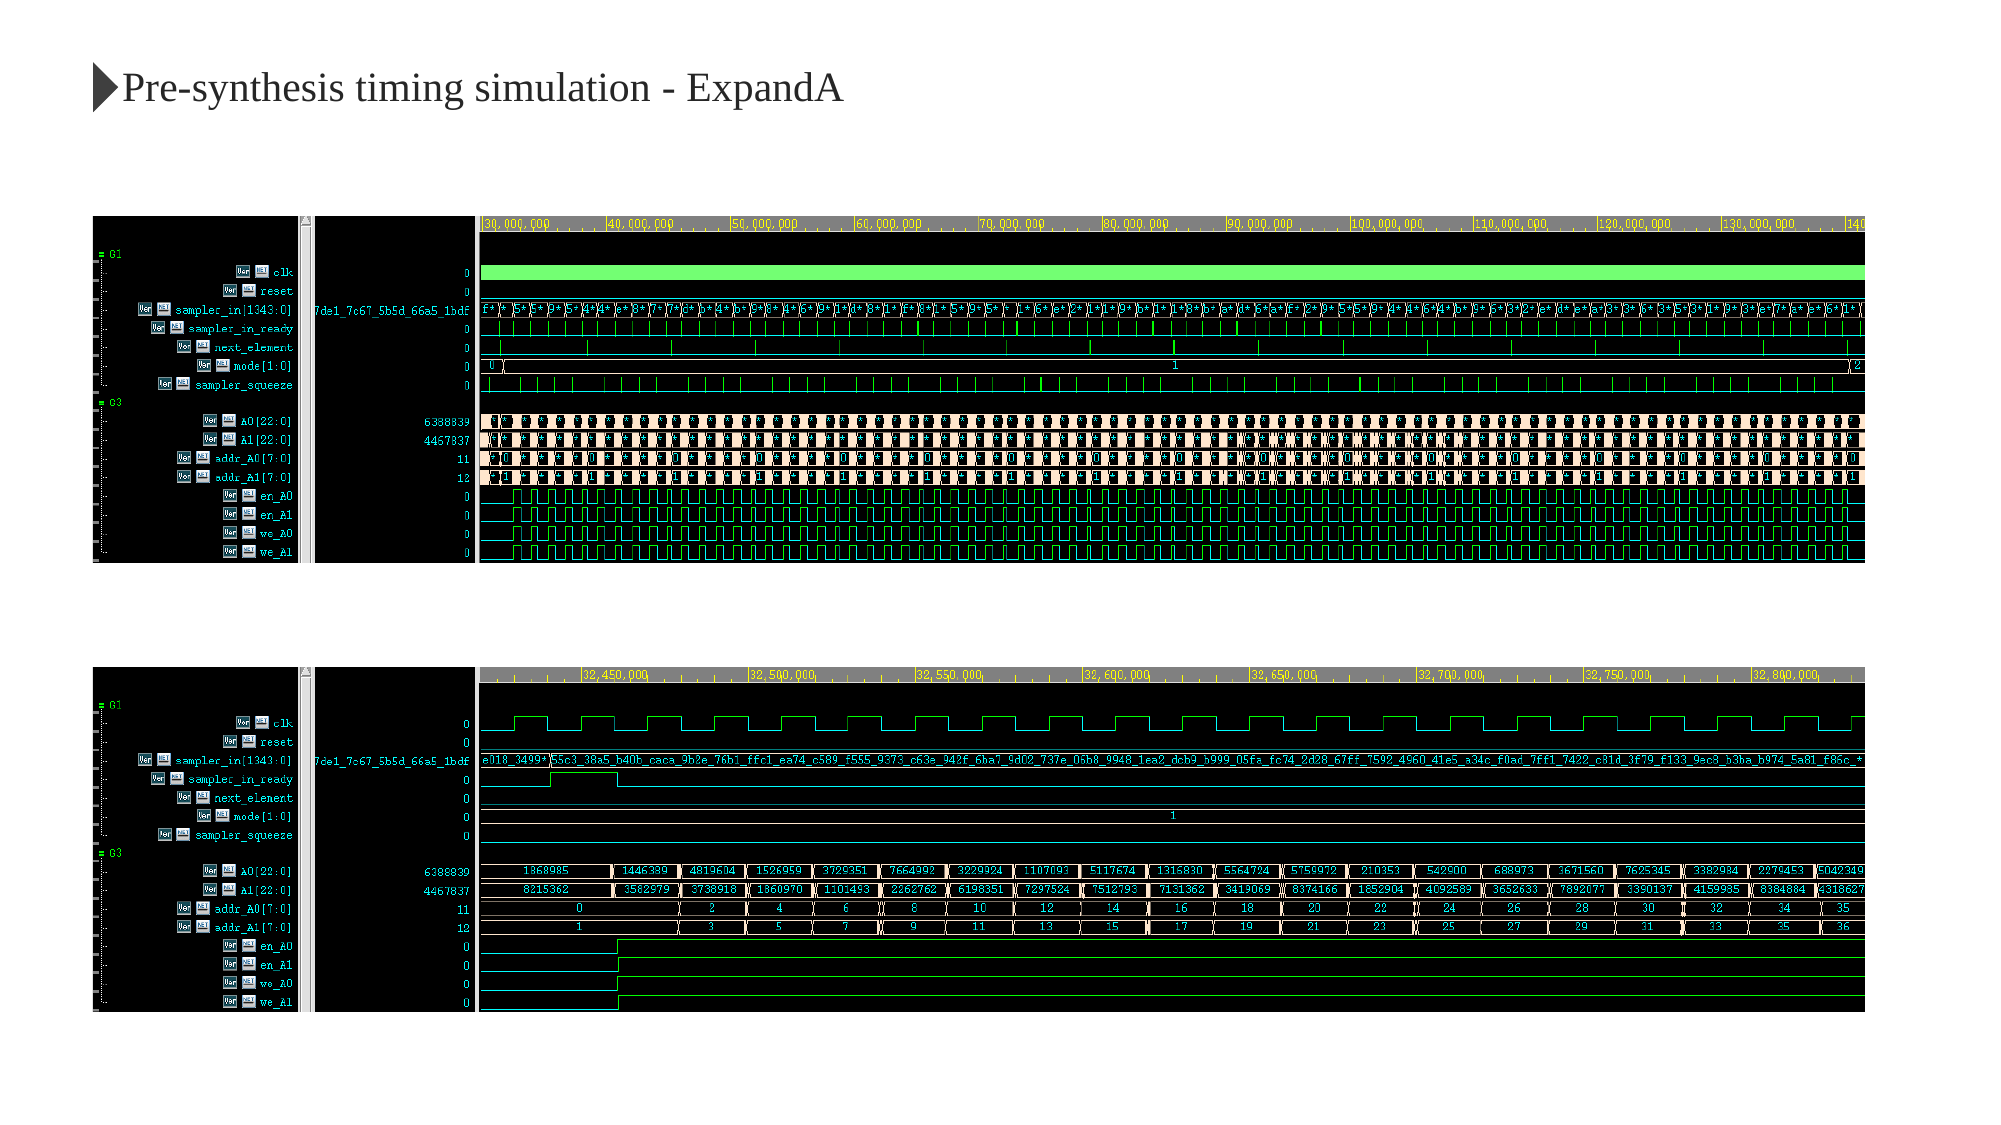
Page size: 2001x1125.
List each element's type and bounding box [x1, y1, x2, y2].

picture [92, 667, 1865, 1012]
text_box [93, 52, 858, 118]
picture [92, 216, 1865, 563]
